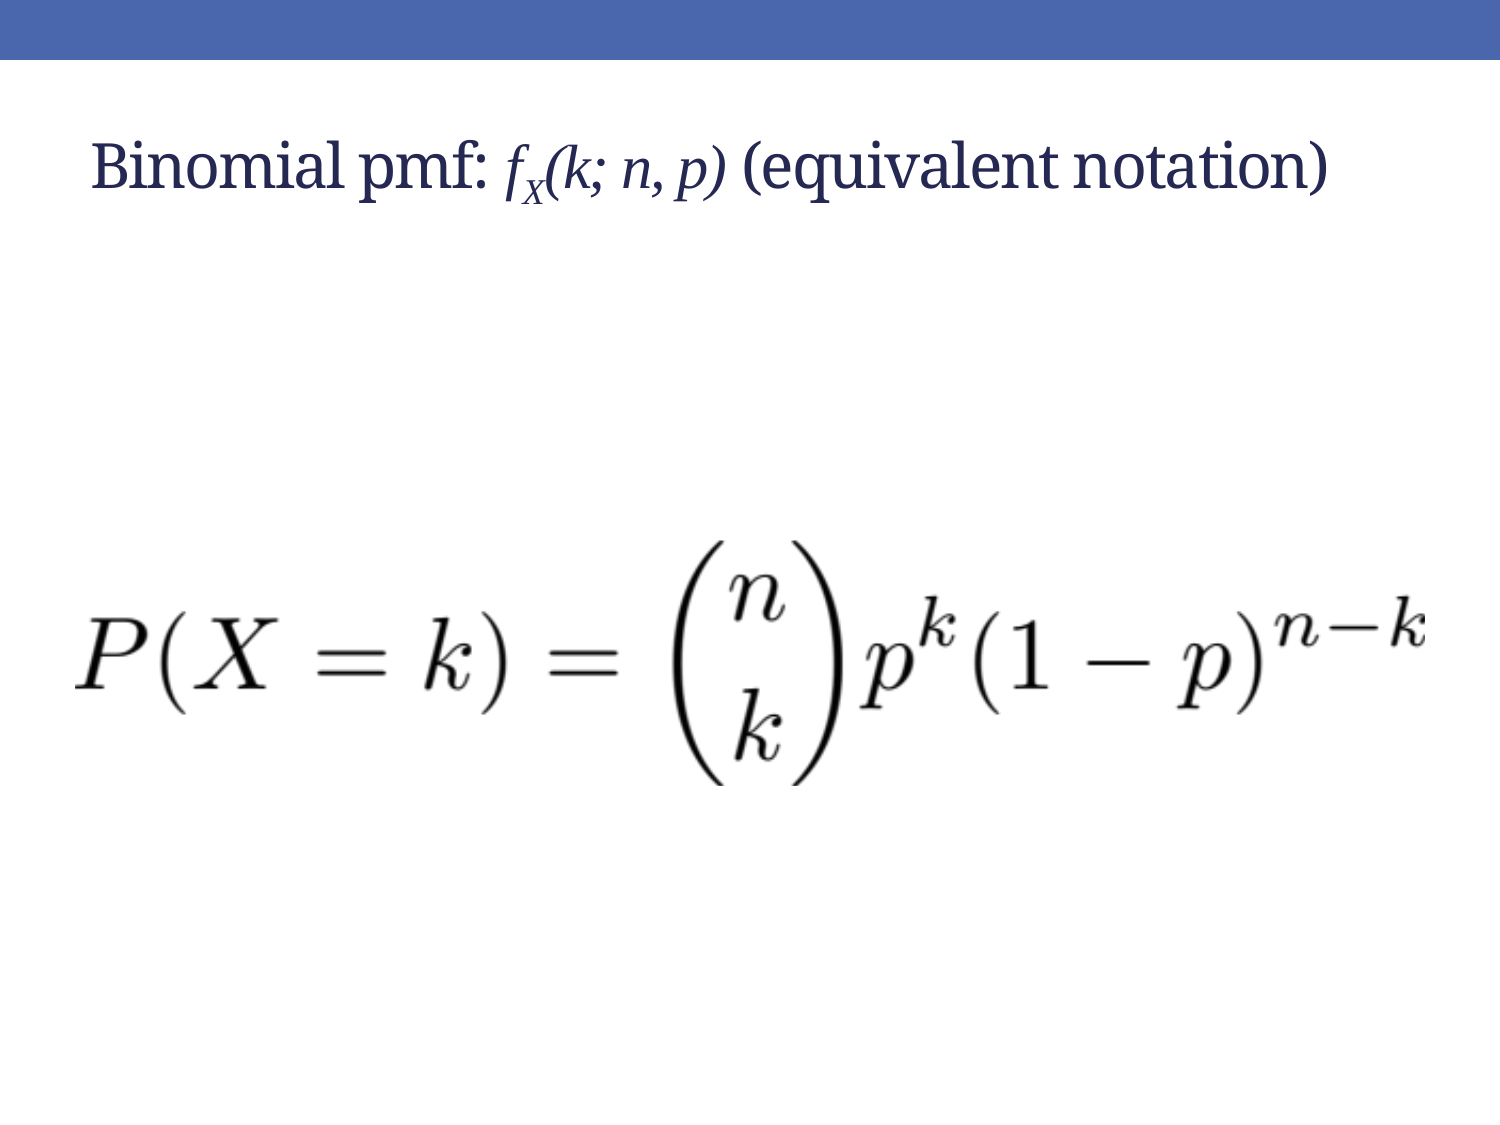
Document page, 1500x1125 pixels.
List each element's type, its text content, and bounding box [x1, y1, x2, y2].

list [74, 262, 1426, 1063]
title Binomial pmf: fX(k; n, p) (equivalent notation) [75, 87, 1425, 250]
